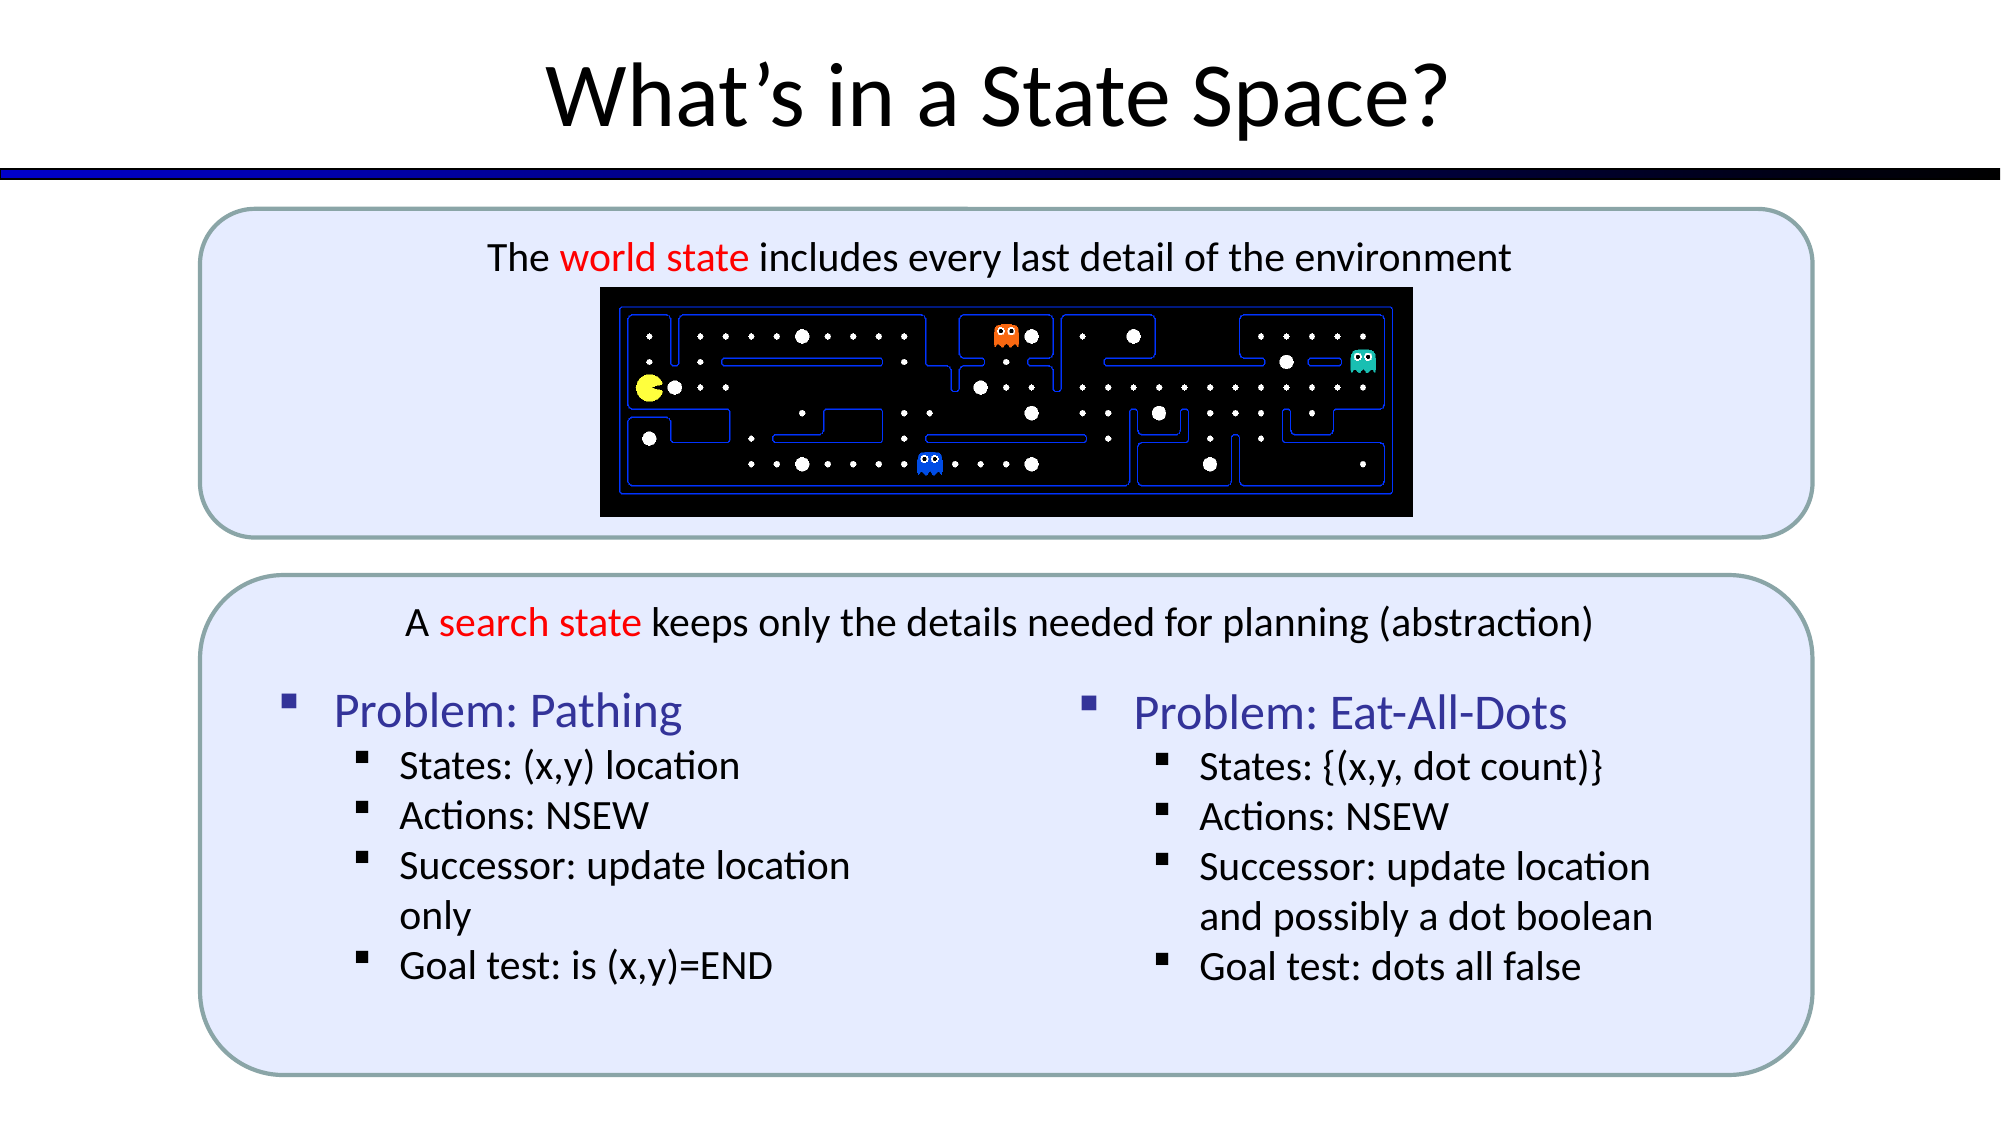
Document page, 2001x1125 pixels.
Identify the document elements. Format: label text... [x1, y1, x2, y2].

text_box [197, 225, 1815, 540]
picture [599, 287, 1413, 517]
text_box The world state includes every last detail of the environment [200, 221, 1800, 287]
title What’s in a State Space? [0, 0, 2000, 184]
text_box A search state keeps only the details needed for planning (abstraction) [0, 587, 2000, 653]
list Problem: Eat-All-Dots States: {(x,y, dot count)} Actions: NSEW Successor: update location and possibly a dot boolean Goal test: dots all false [1062, 671, 1713, 1067]
list Problem: Pathing States: (x,y) location Actions: NSEW Successor: update location only Goal test: is (x,y)=END [262, 670, 926, 1067]
text_box [197, 653, 1815, 1078]
text_box [236, 572, 1777, 587]
text_box [217, 206, 1796, 221]
